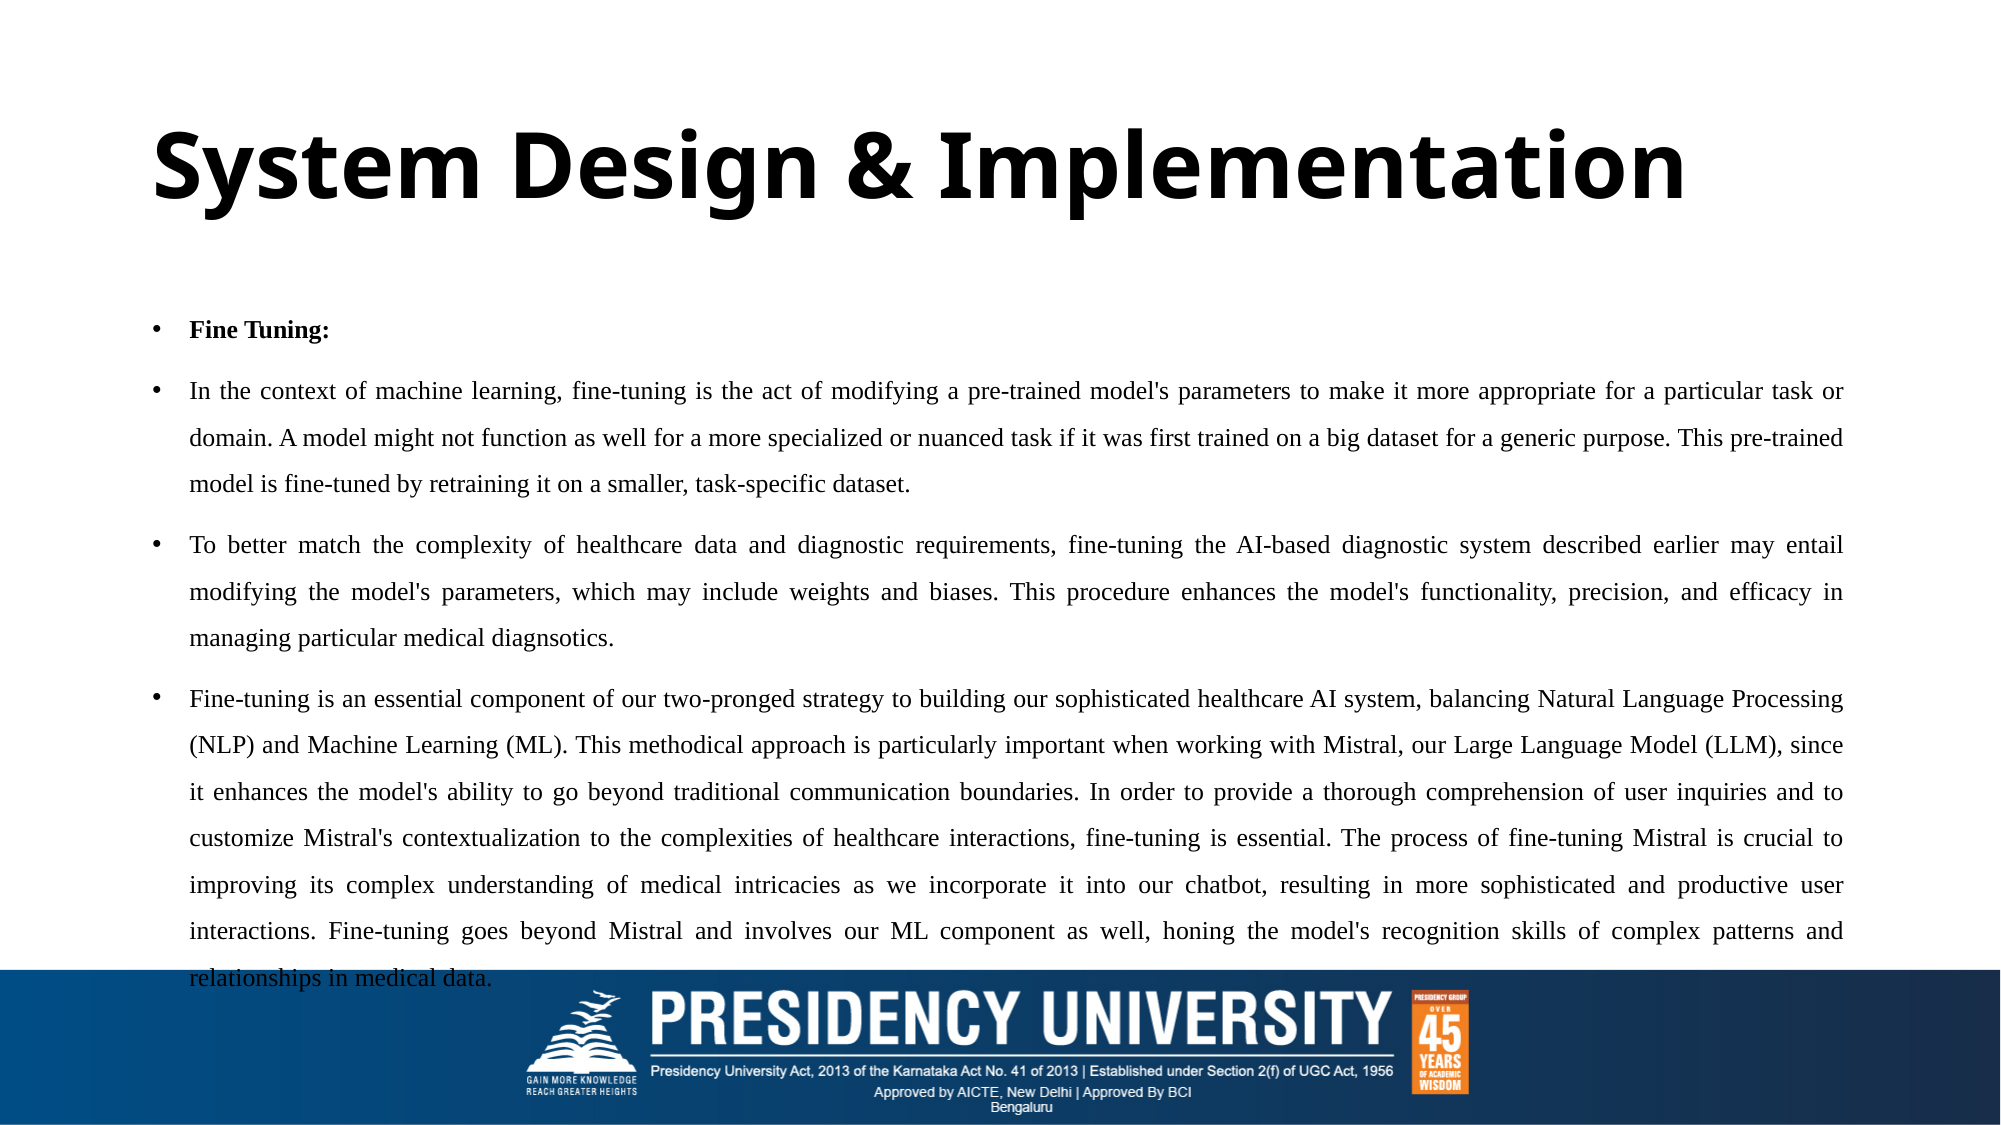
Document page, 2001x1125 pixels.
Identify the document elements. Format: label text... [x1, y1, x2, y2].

title System Design & Implementation [137, 59, 1863, 278]
list Fine Tuning: In the context of machine learning, fine-tuning is the act of modifying a pre-trained model's parameters to make it more appropriate for a particular task or domain. A model might not function as well for a more specialized or nuanced task if it was first trained on a big dataset for a generic purpose. This pre-trained model is fine-tuned by retraining it on a smaller, task-specific dataset. To better match the complexity of healthcare data and diagnostic requirements, fine-tuning the AI-based diagnostic system described earlier may entail modifying the model's parameters, which may include weights and biases. This procedure enhances the model's functionality, precision, and efficacy in managing particular medical diagnsotics. Fine-tuning is an essential component of our two-pronged strategy to building our sophisticated healthcare AI system, balancing Natural Language Processing (NLP) and Machine Learning (ML). This methodical approach is particularly important when working with Mistral, our Large Language Model (LLM), since it enhances the model's ability to go beyond traditional communication boundaries. In order to provide a thorough comprehension of user inquiries and to customize Mistral's contextualization to the complexities of healthcare interactions, fine-tuning is essential. The process of fine-tuning Mistral is crucial to improving its complex understanding of medical intricacies as we incorporate it into our chatbot, resulting in more sophisticated and productive user interactions. Fine-tuning goes beyond Mistral and involves our ML component as well, honing the model's recognition skills of complex patterns and relationships in medical data. [137, 290, 1863, 1004]
picture [0, 0, 2001, 1125]
